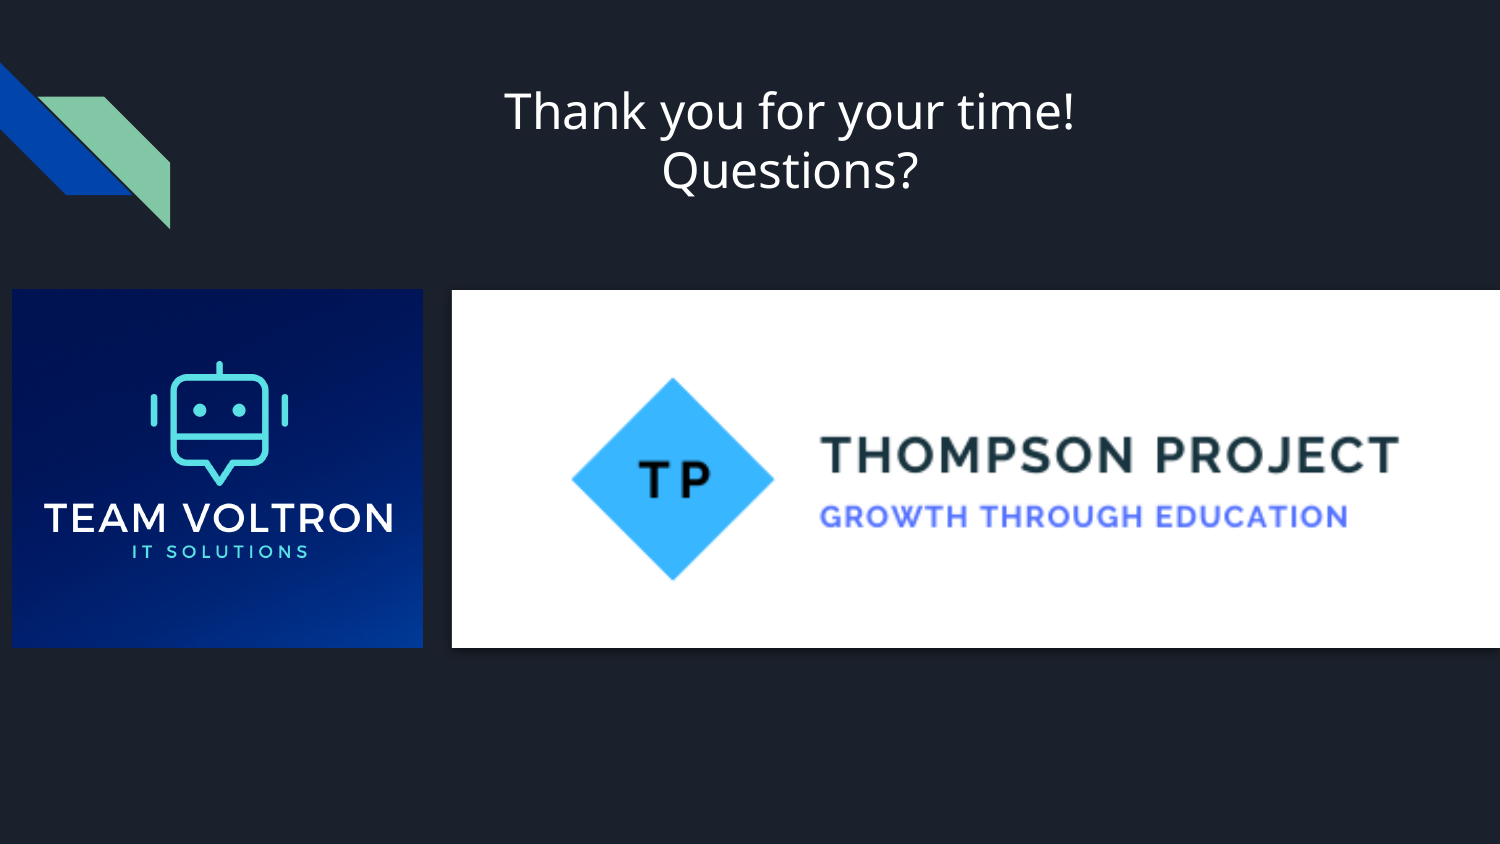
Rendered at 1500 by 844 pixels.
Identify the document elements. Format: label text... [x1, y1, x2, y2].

picture [451, 289, 1500, 648]
title Thank you for your time! Questions? [212, 64, 1368, 215]
picture [12, 289, 423, 648]
